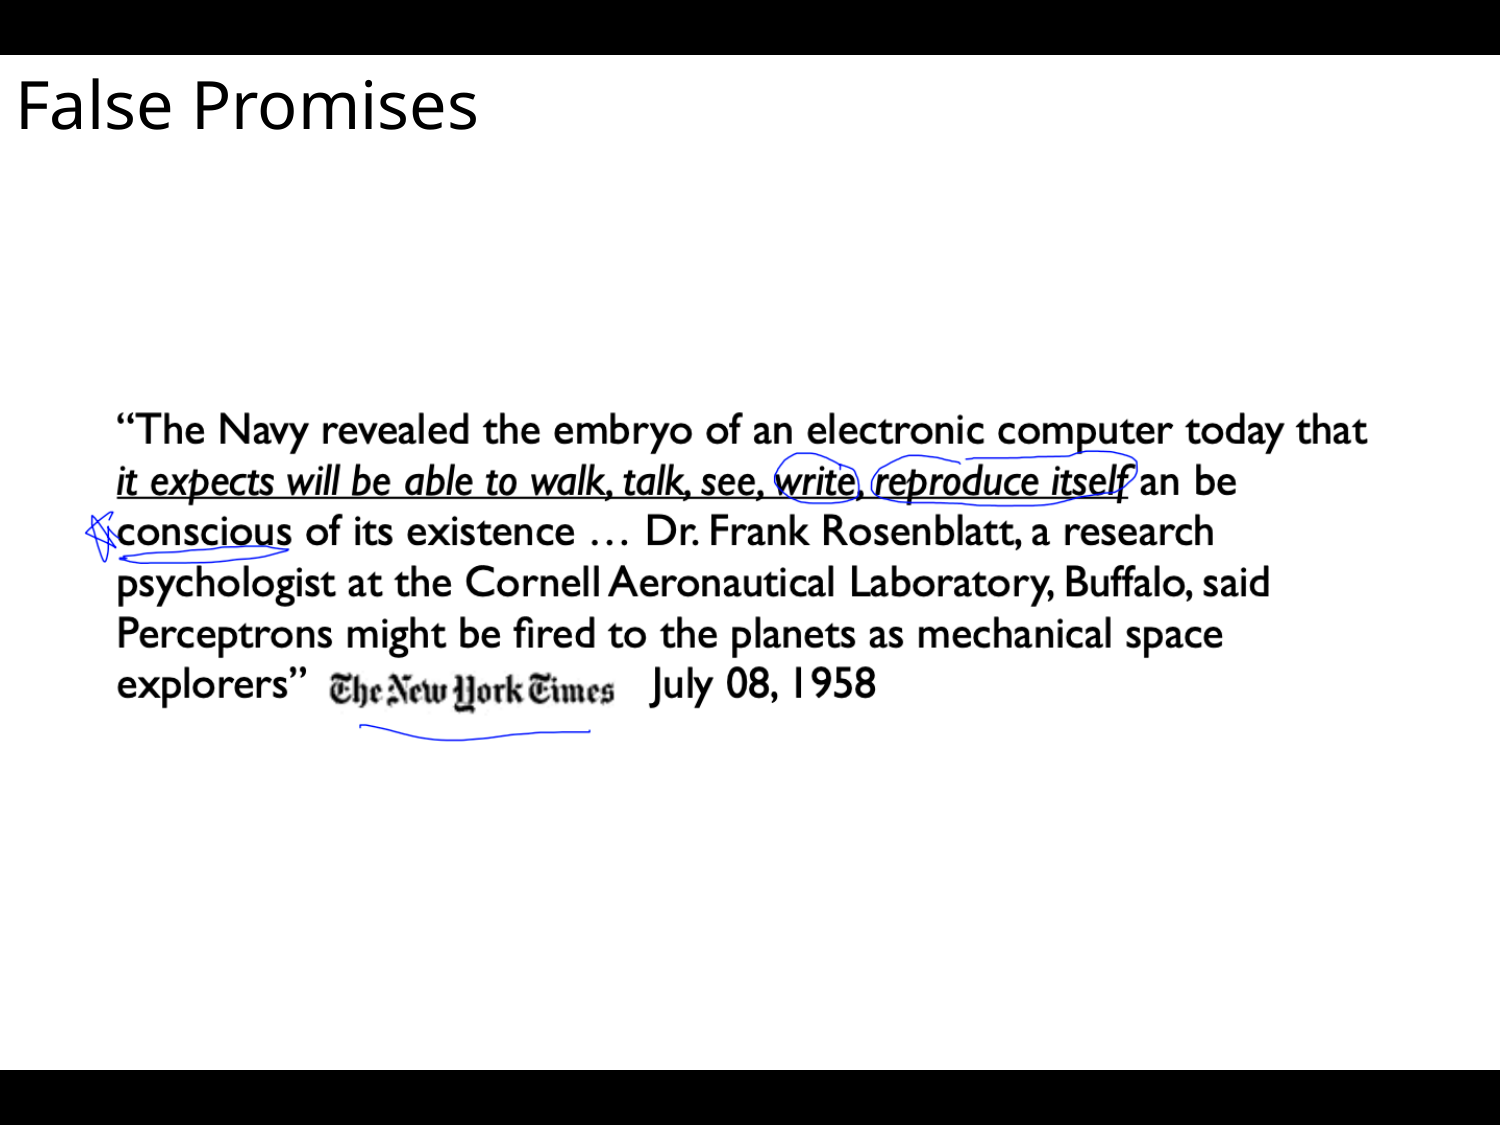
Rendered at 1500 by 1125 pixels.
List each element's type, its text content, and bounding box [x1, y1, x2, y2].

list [58, 336, 1442, 771]
title False Promises [0, 59, 1500, 156]
